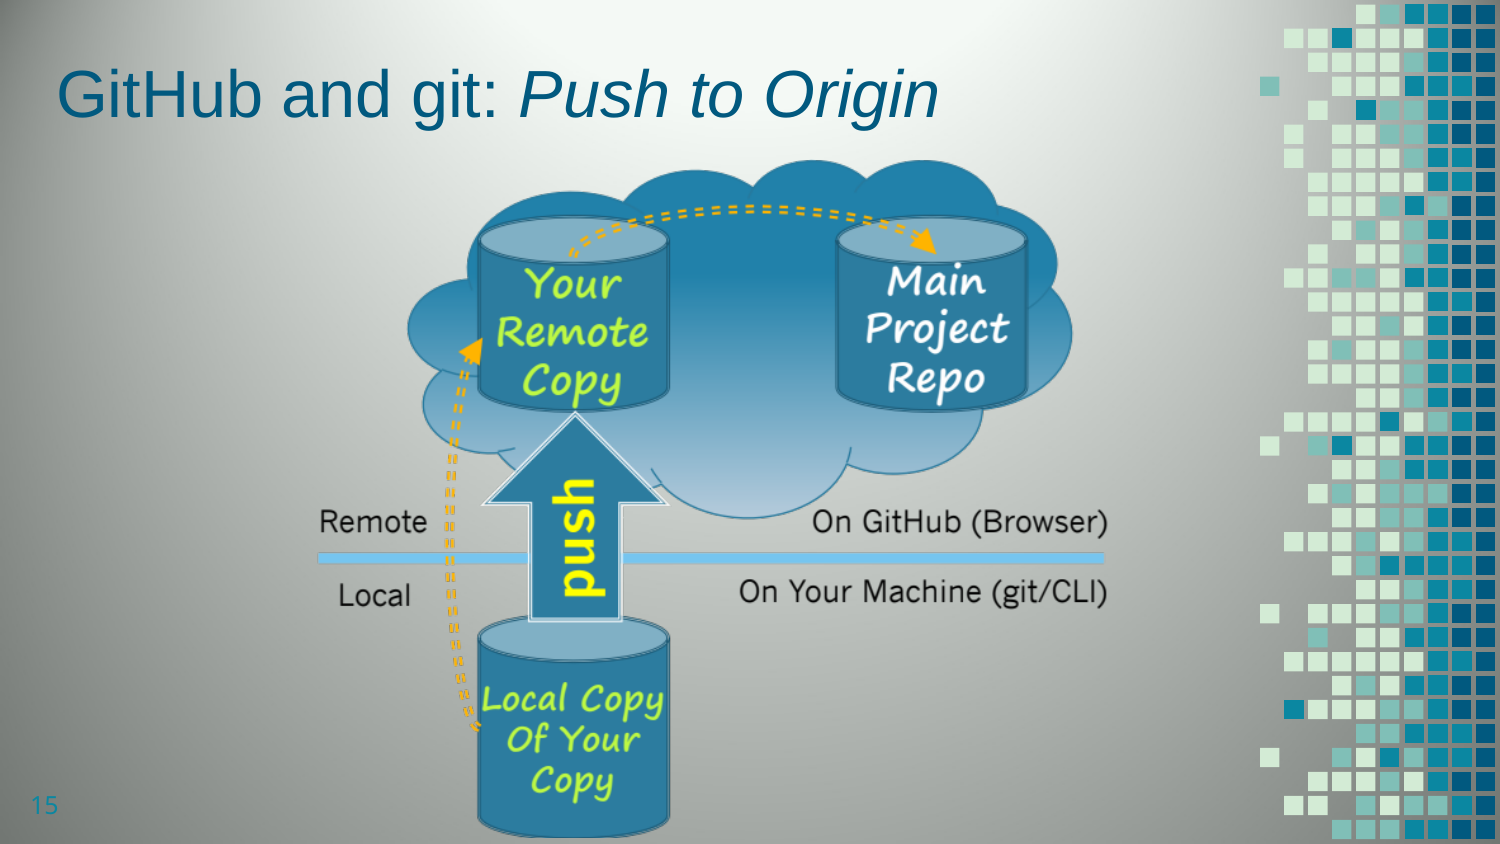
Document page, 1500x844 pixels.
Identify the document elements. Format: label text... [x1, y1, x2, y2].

title GitHub and git: Push to Origin [41, 4, 1151, 146]
slide_number 15 [15, 774, 105, 839]
picture [0, 0, 1500, 844]
